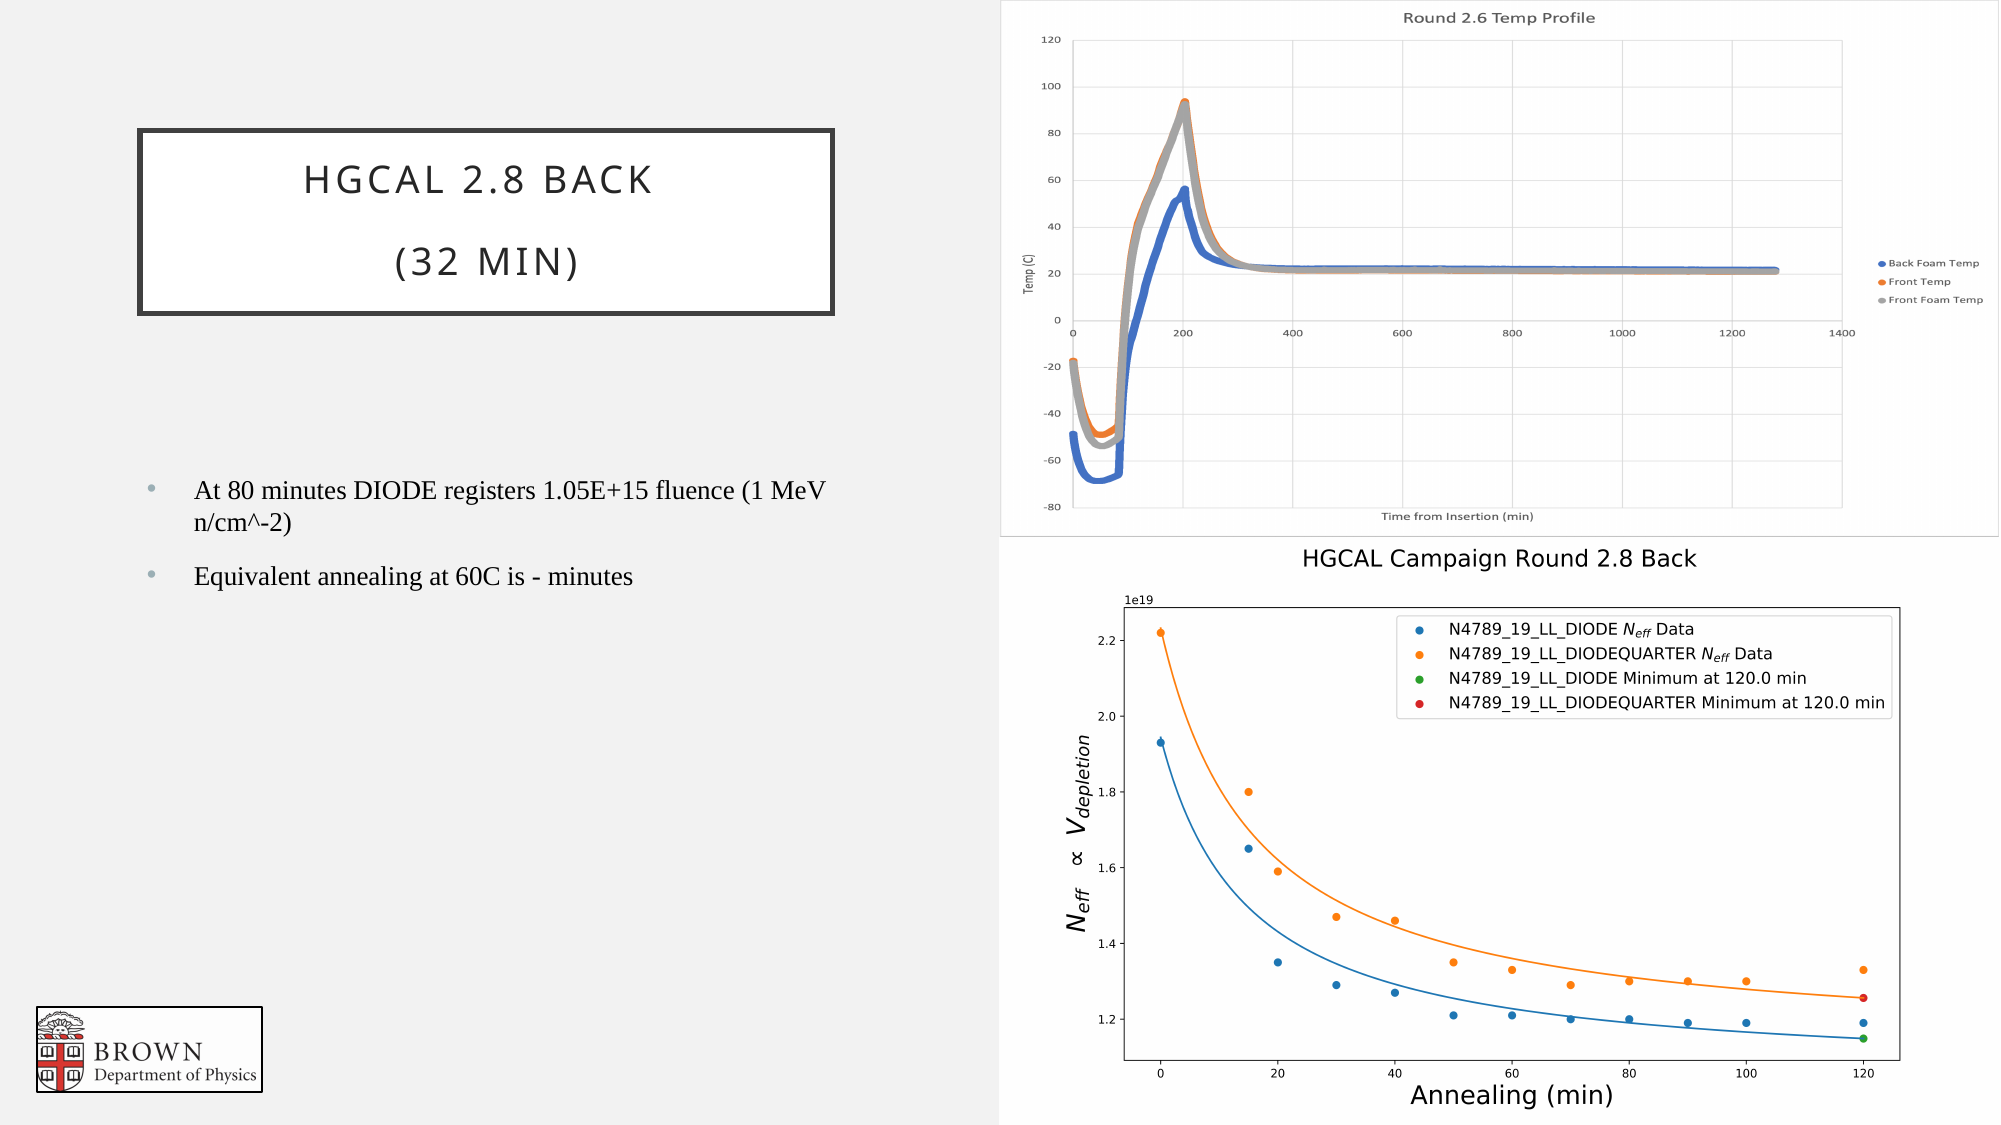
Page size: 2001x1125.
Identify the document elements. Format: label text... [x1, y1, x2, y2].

picture [38, 1008, 261, 1091]
picture [999, 0, 2000, 1125]
list At 80 minutes DIODE registers 1.05E+15 fluence (1 MeV n/cm^-2) Equivalent annealing at 60C is - minutes [110, 464, 862, 761]
title HGCAl 2.8 back (32 min) [137, 128, 835, 316]
